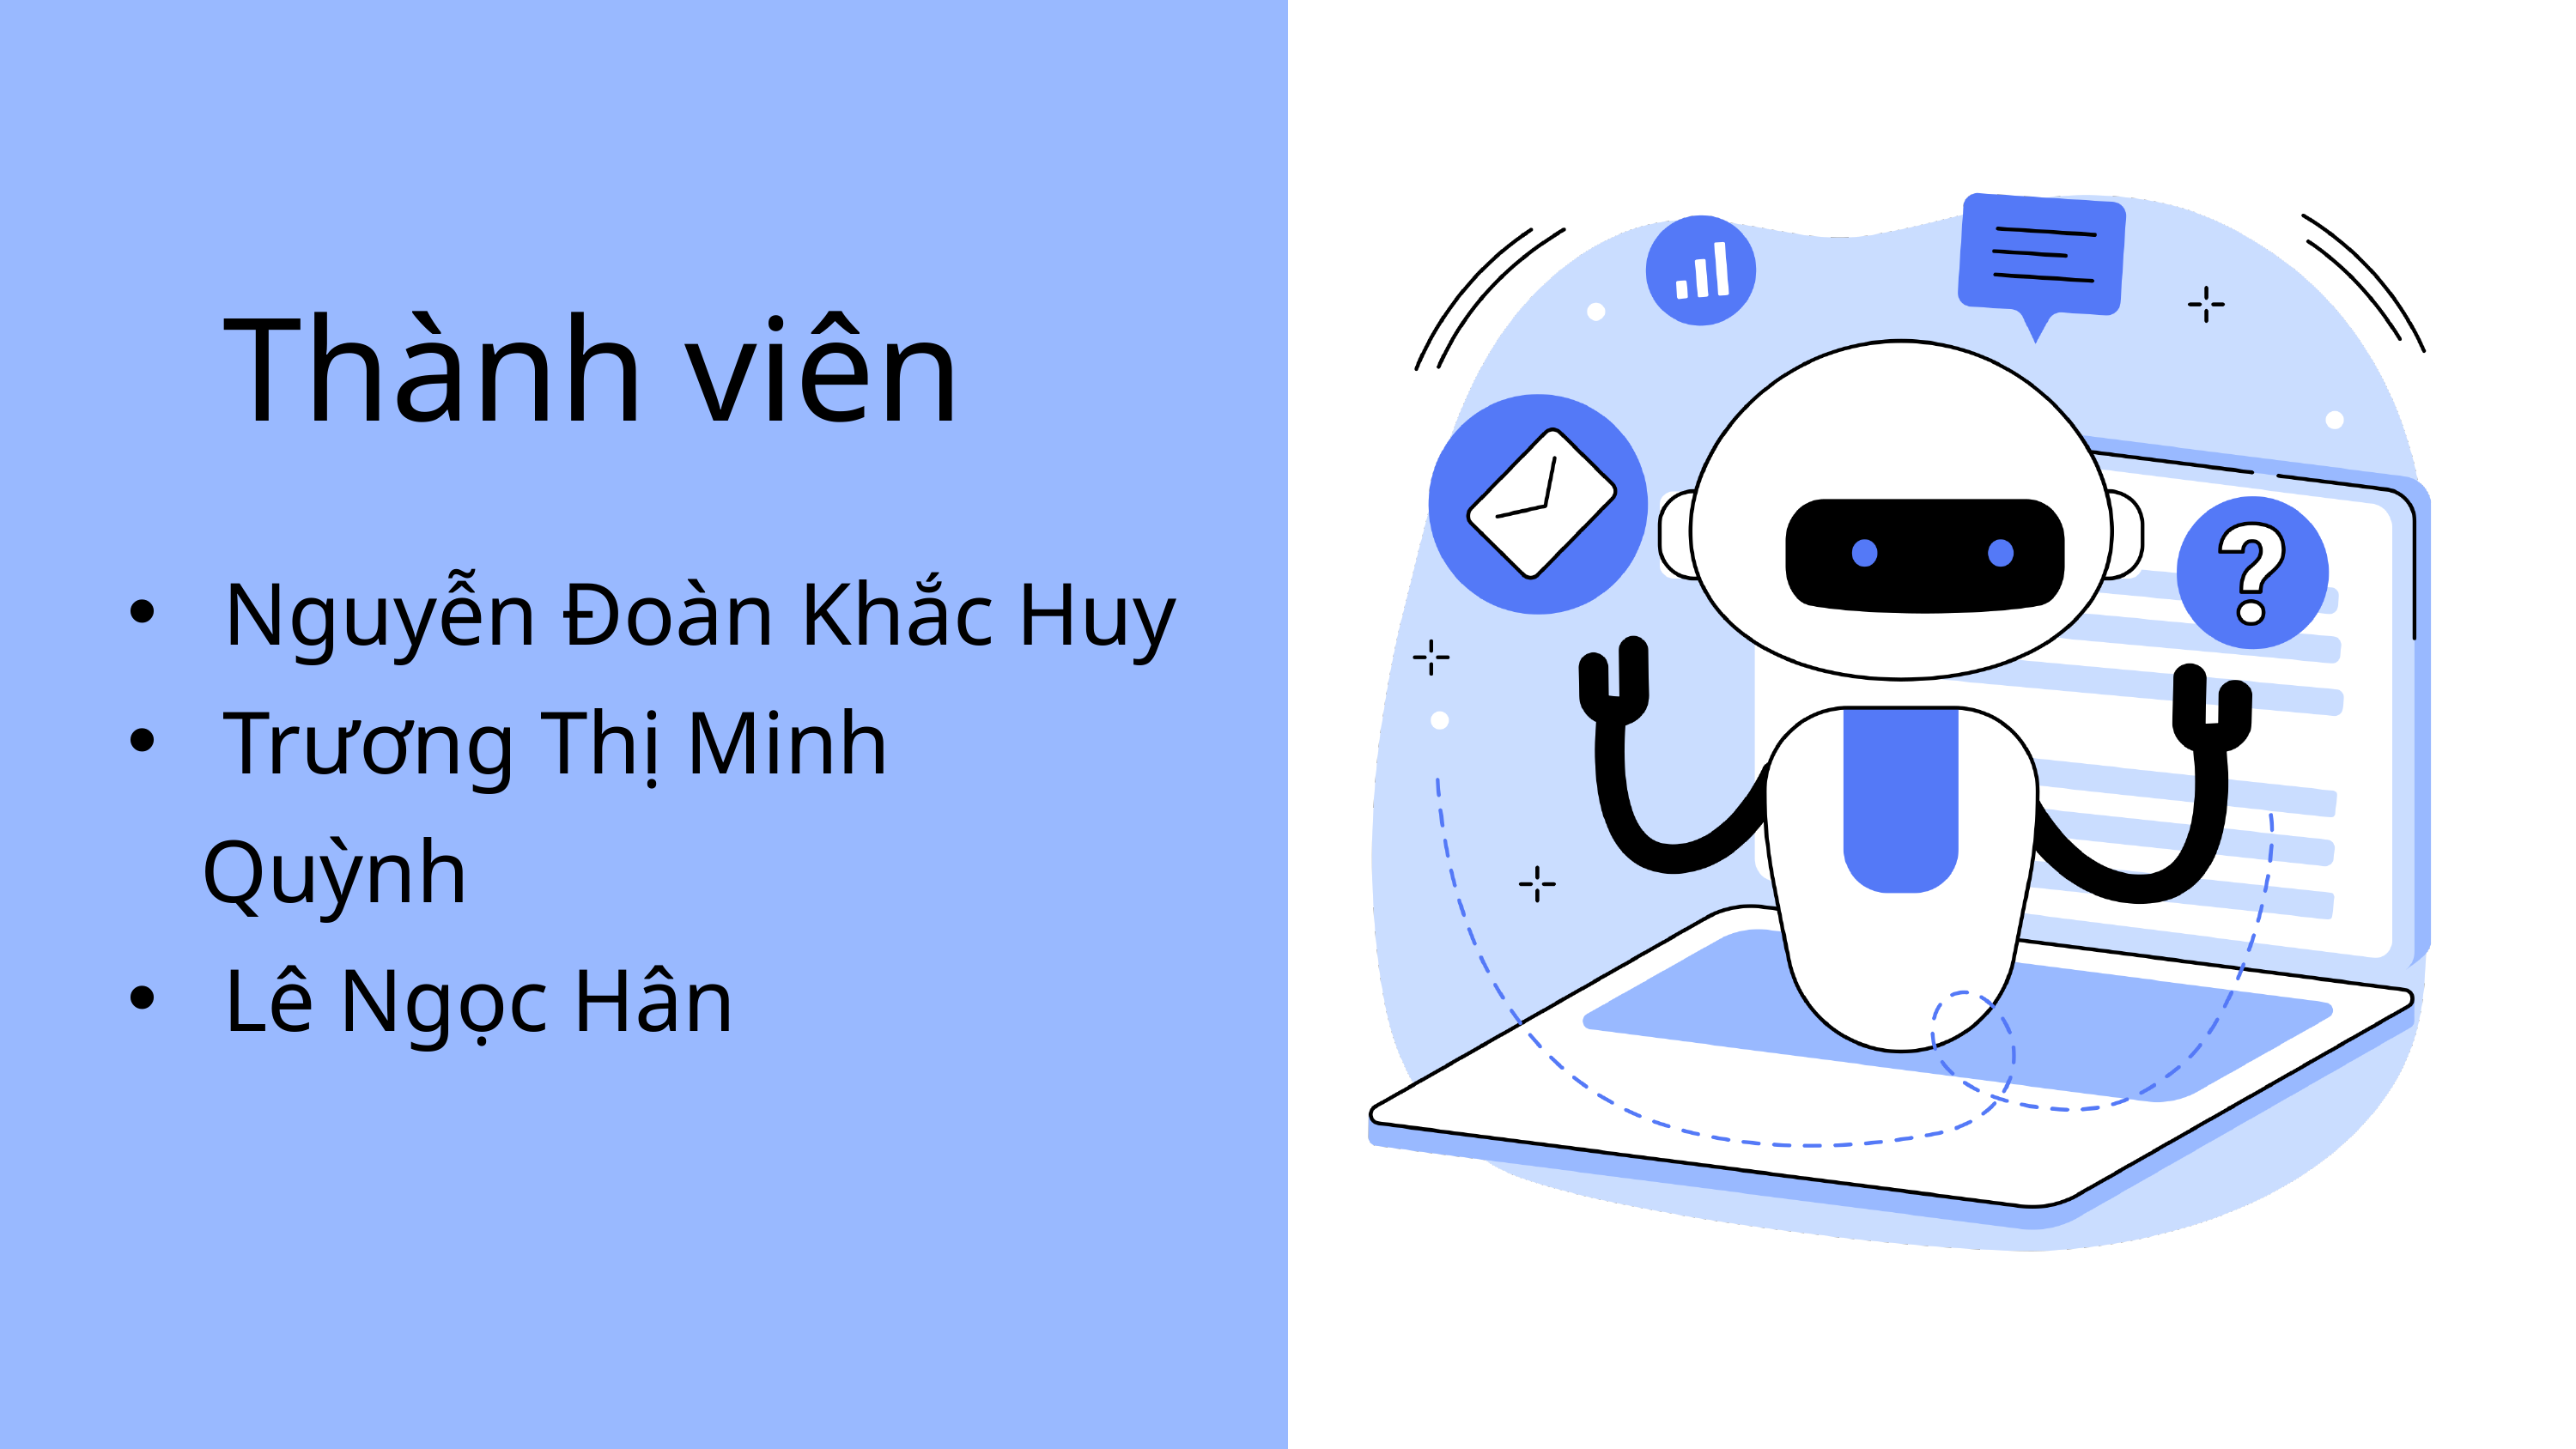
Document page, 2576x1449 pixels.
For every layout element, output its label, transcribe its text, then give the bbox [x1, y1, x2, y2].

text_box Nguyễn Đoàn Khắc Huy Trương Thị Minh Quỳnh Lê Ngọc Hân [54, 533, 1180, 1049]
text_box Thành viên [222, 305, 1085, 451]
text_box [1287, 0, 2576, 1449]
